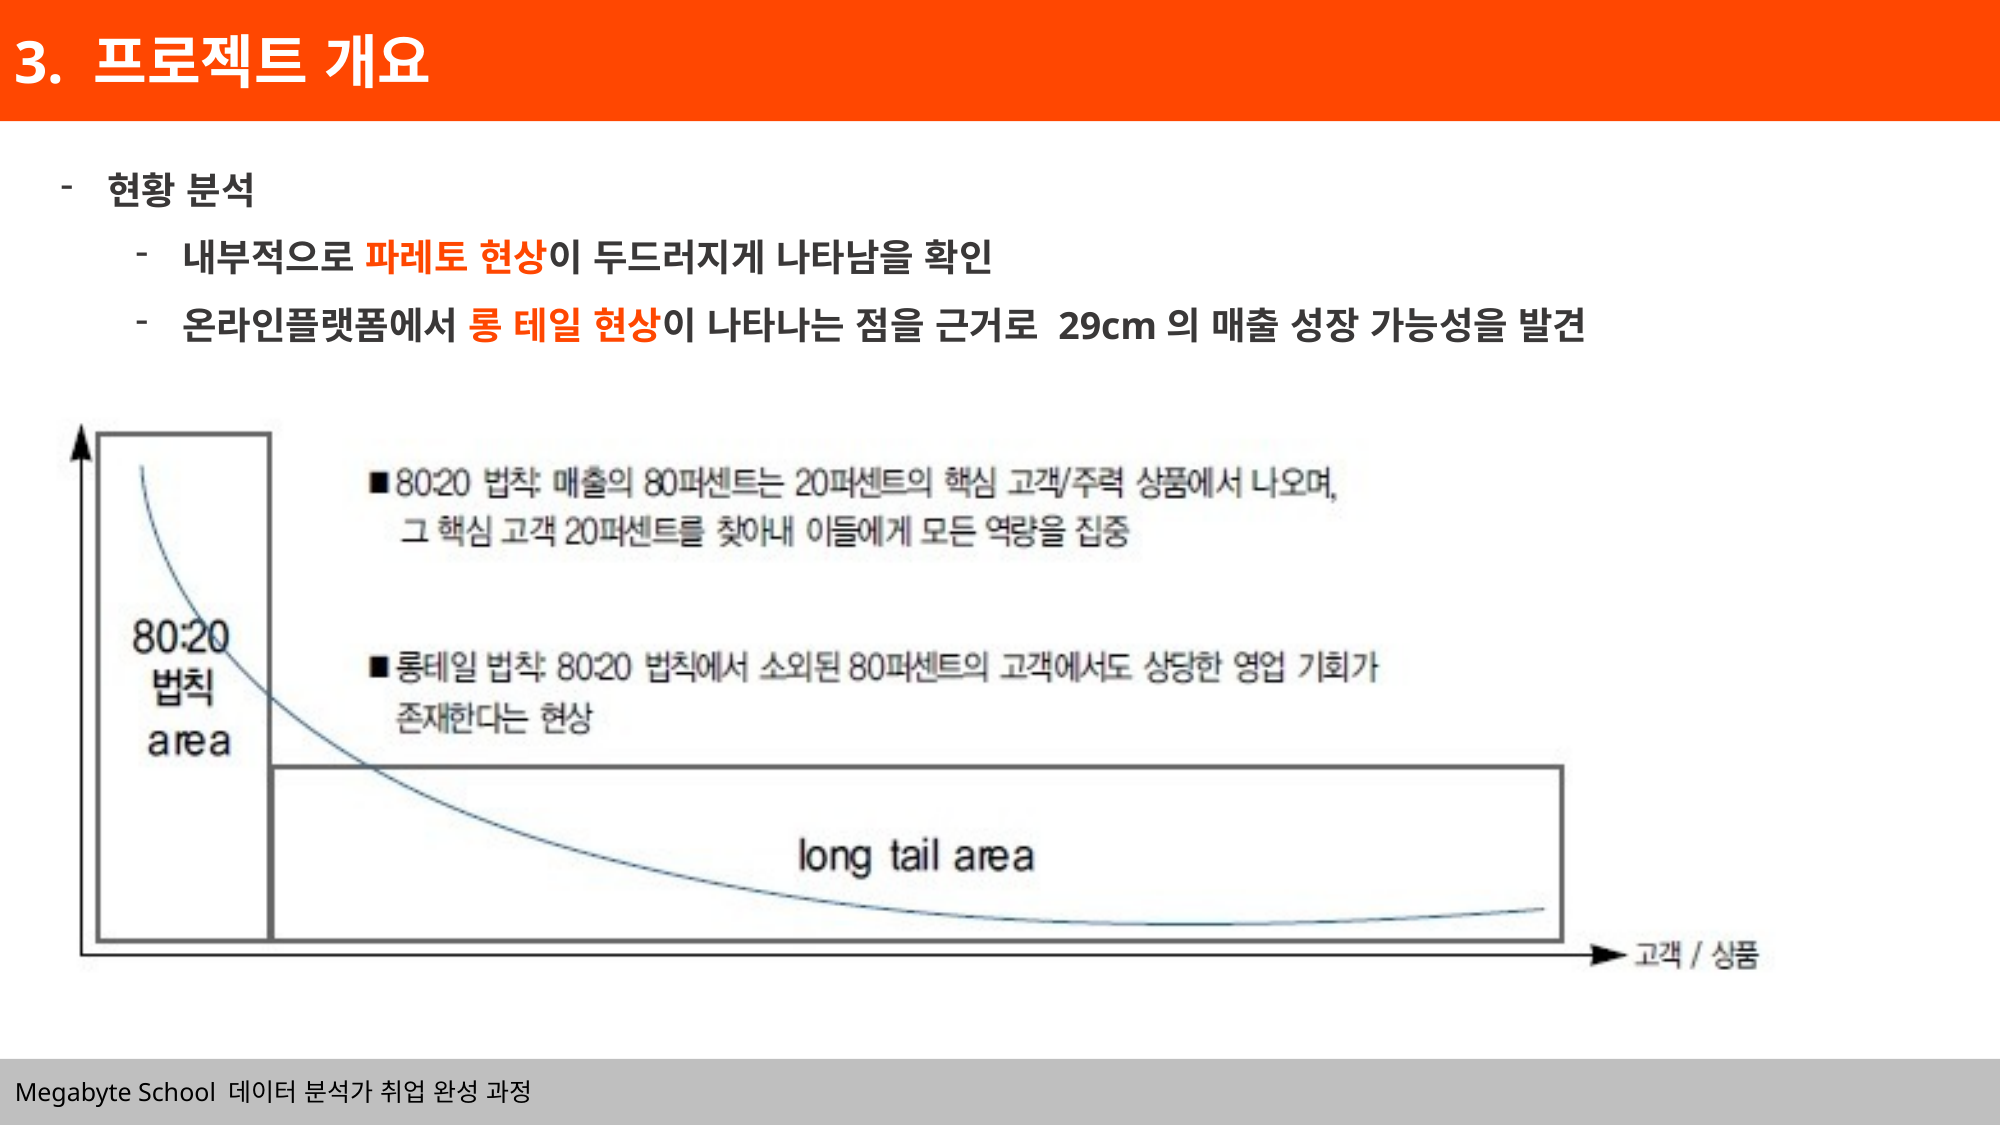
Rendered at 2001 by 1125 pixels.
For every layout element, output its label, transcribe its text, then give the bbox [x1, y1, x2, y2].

text_box 3. 프로젝트 개요 [0, 0, 2000, 122]
text_box 현황 분석 내부적으로 파레토 현상이 두드러지게 나타남을 확인 온라인플랫폼에서 롱 테일 현상이 나타나는 점을 근거로 29cm의 매출 성장 가능성을 발견 [45, 137, 1770, 355]
picture [45, 399, 1816, 993]
text_box Megabyte School 데이터 분석가 취업 완성 과정 [0, 1058, 2000, 1125]
